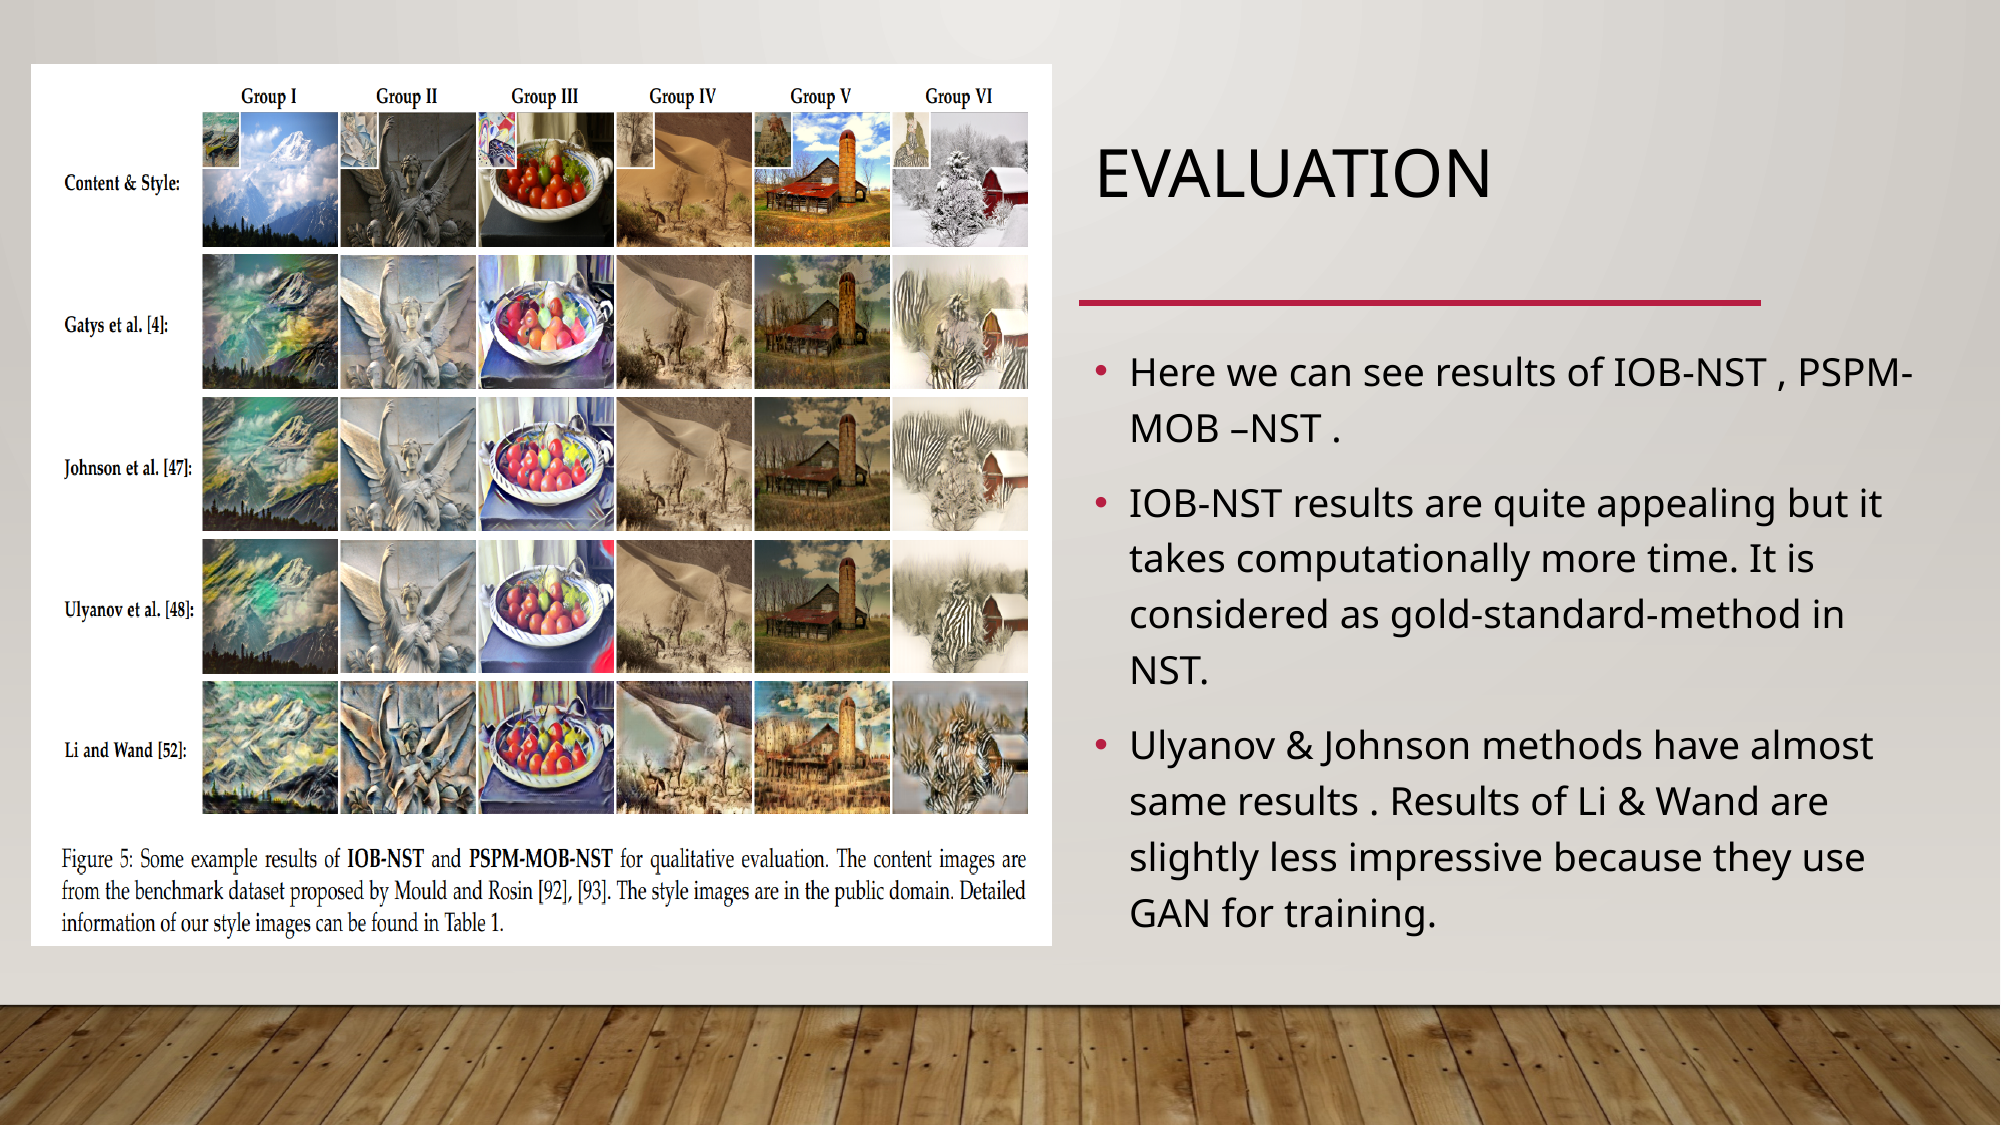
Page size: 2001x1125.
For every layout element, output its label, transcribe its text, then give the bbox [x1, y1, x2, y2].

picture [0, 1006, 2000, 1125]
text_box [0, 0, 2000, 330]
text_box [0, 330, 2000, 1004]
title Evaluation [1079, 131, 1762, 302]
list Here we can see results of IOB-NST , PSPM-MOB –NST . IOB-NST results are quite appealing but it takes computationally more time. It is considered as gold-standard-method in NST. Ulyanov & Johnson methods have almost same results . Results of Li & Wand are slightly less impressive because they use GAN for training. [1079, 330, 1931, 946]
picture [31, 64, 1052, 946]
